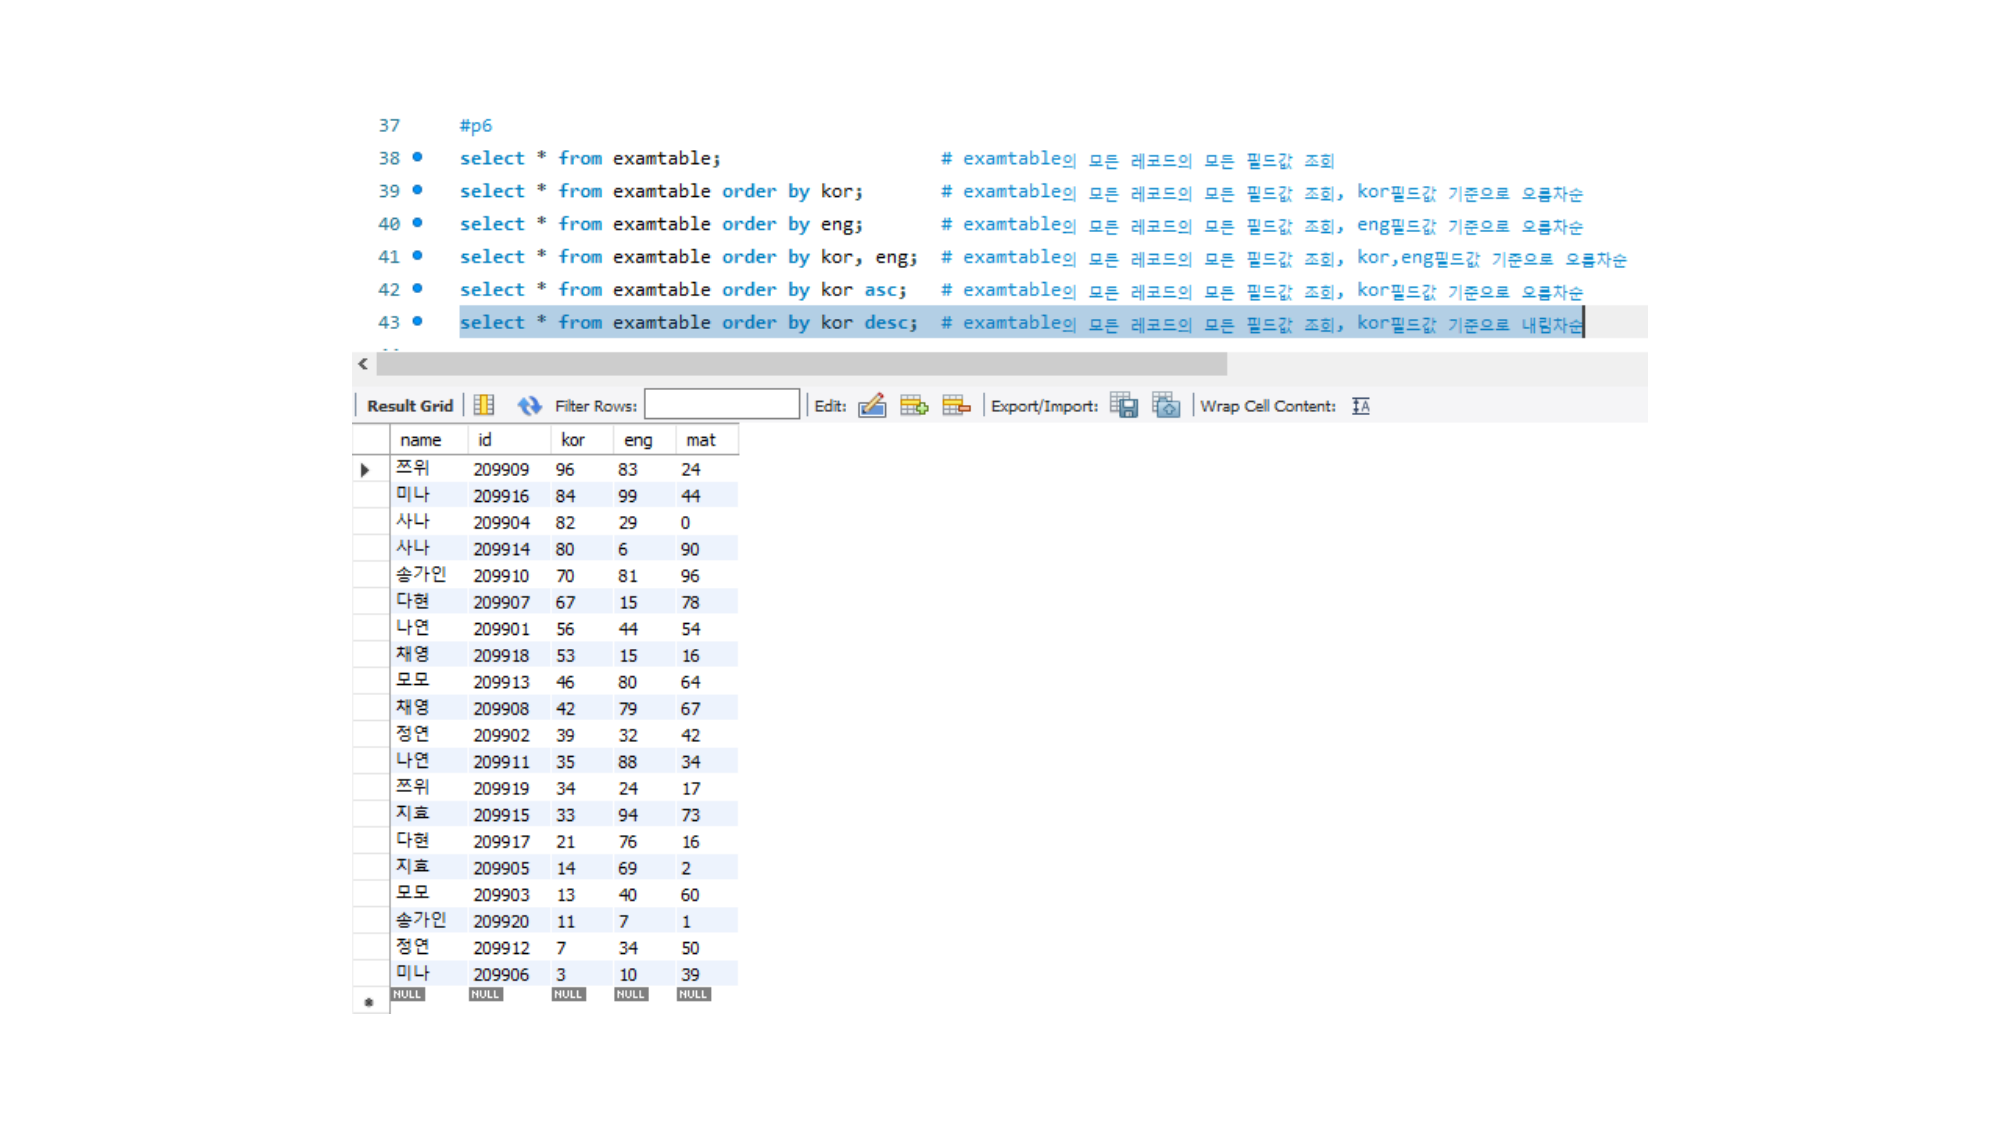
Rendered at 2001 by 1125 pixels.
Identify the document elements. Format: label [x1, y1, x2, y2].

picture [352, 110, 1648, 1015]
